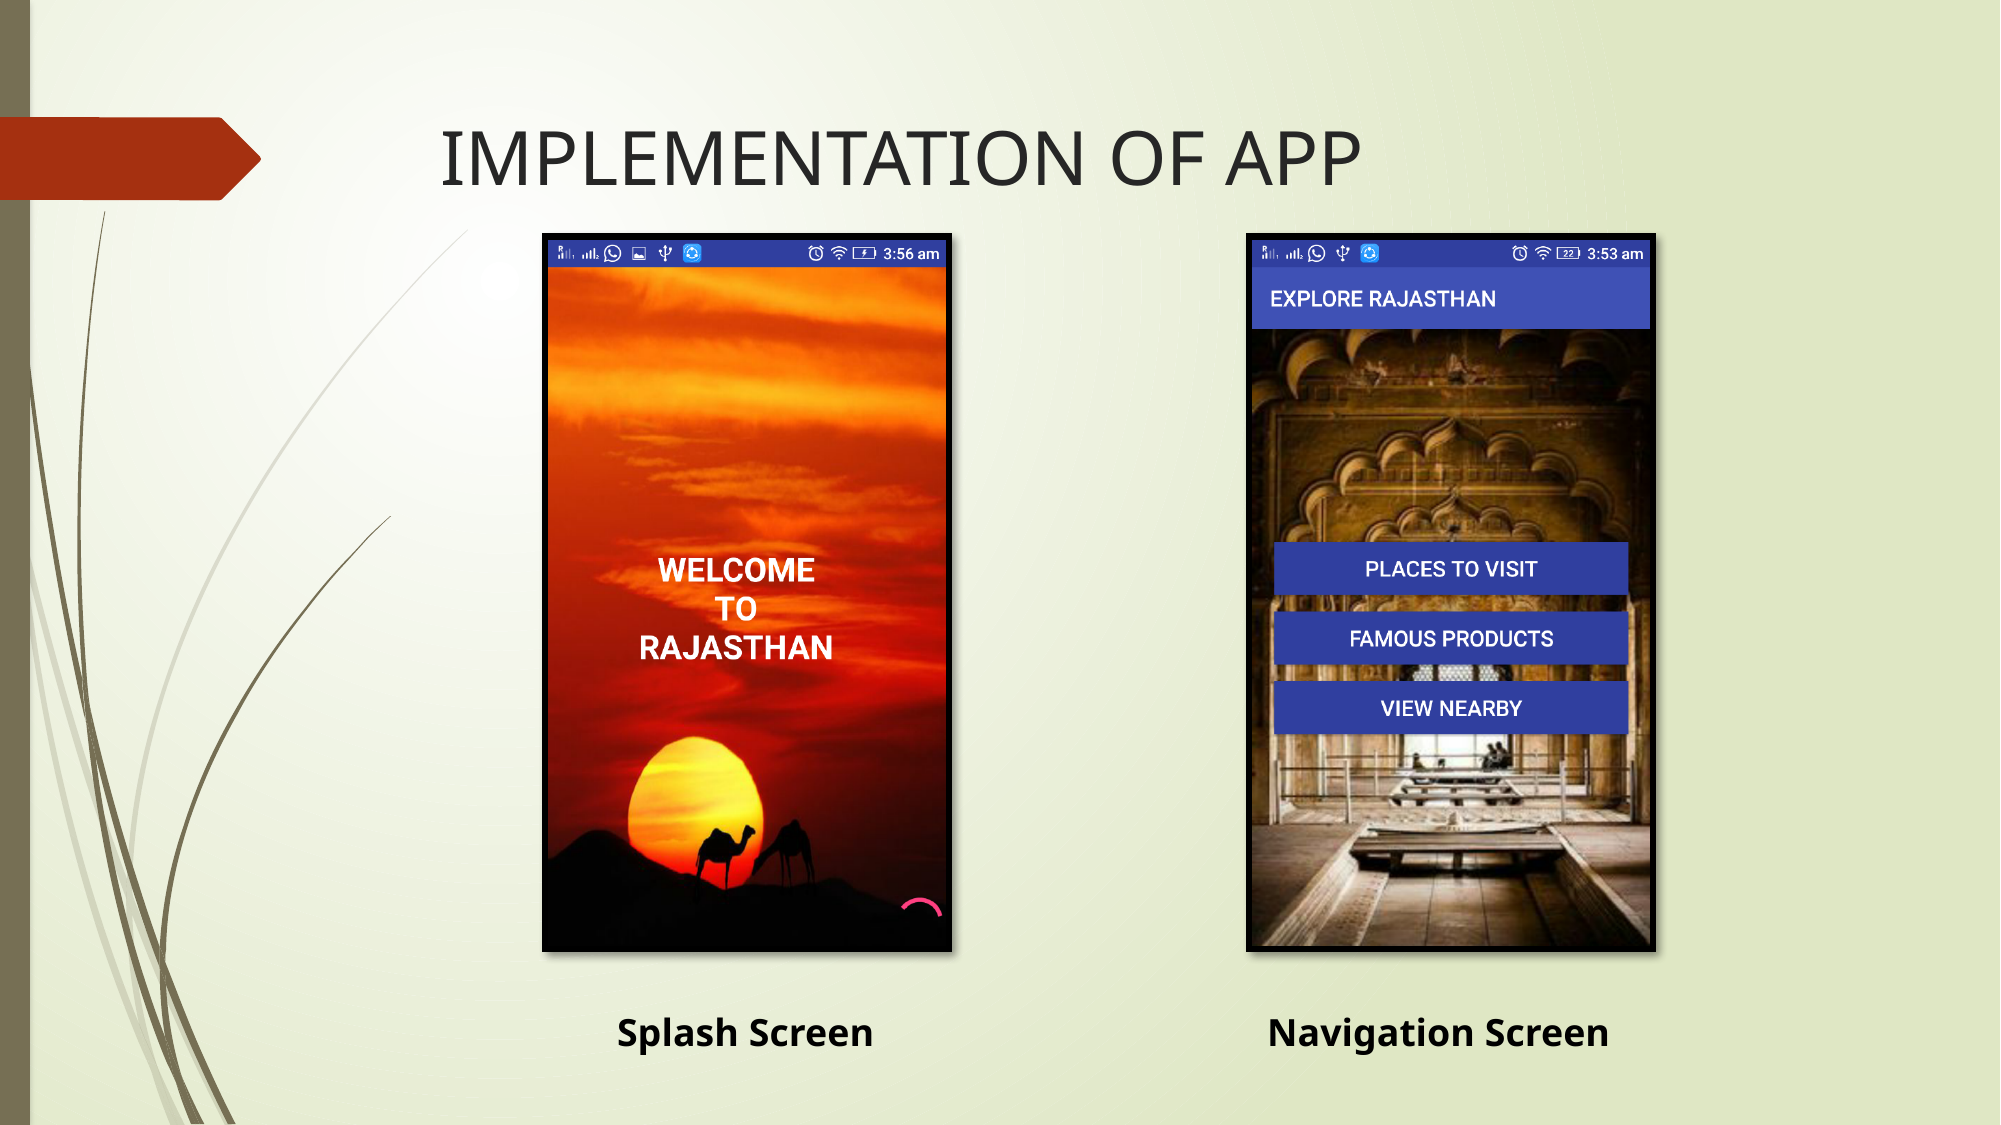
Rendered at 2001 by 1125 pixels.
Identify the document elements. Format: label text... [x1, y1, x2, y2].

picture [1252, 239, 1651, 947]
text_box Splash Screen [485, 1002, 919, 1062]
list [548, 239, 947, 947]
text_box Navigation Screen [1252, 1002, 1632, 1062]
title IMPLEMENTATION OF APP [425, 102, 1667, 240]
